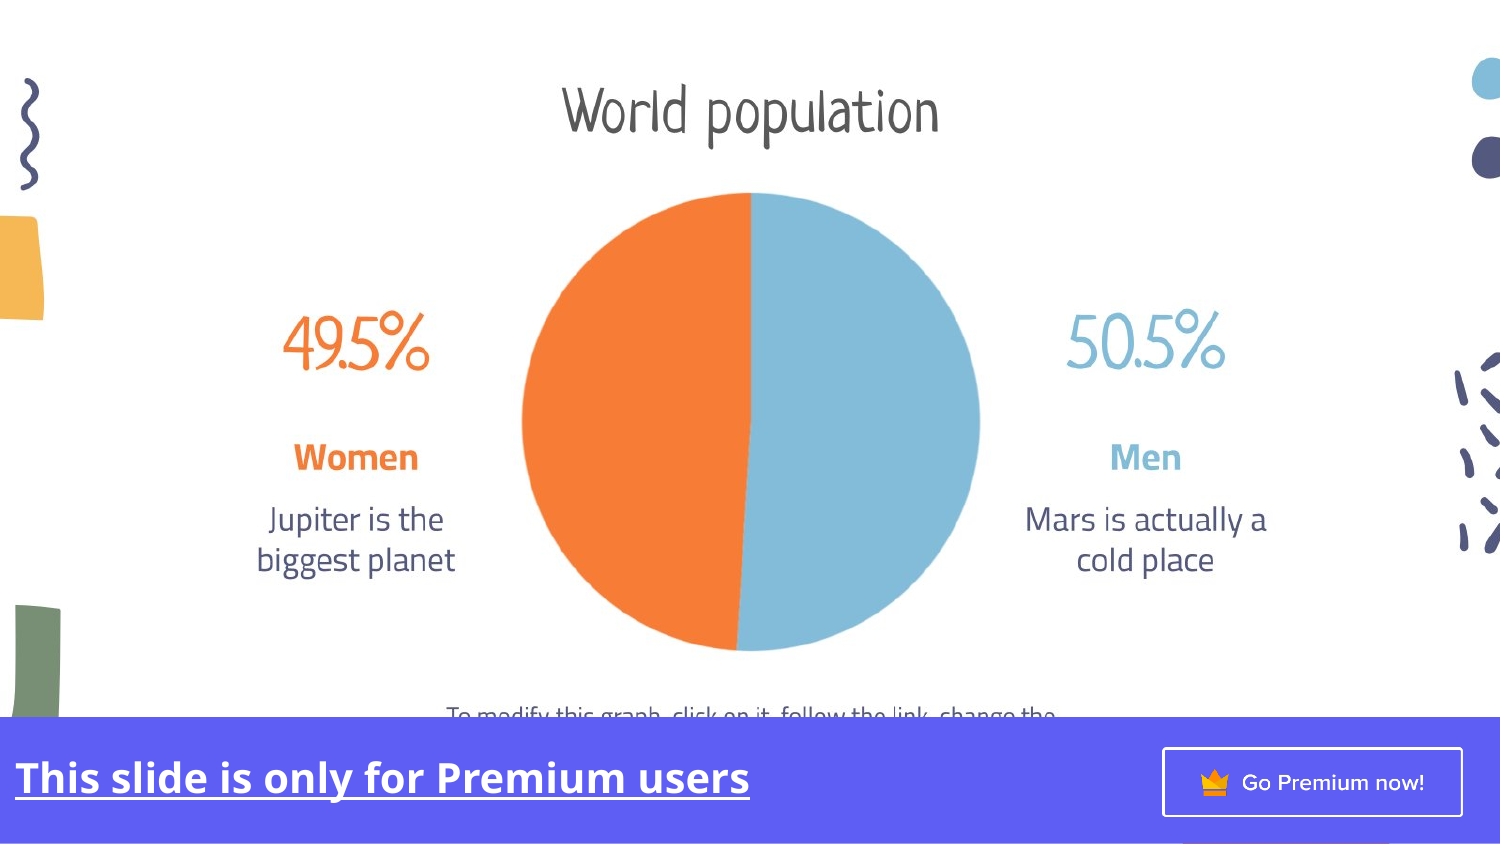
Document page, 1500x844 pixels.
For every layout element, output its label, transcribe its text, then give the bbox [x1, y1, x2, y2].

text_box This slide is only for Premium users [0, 717, 1500, 844]
picture [1162, 747, 1463, 817]
picture [0, 0, 1500, 717]
